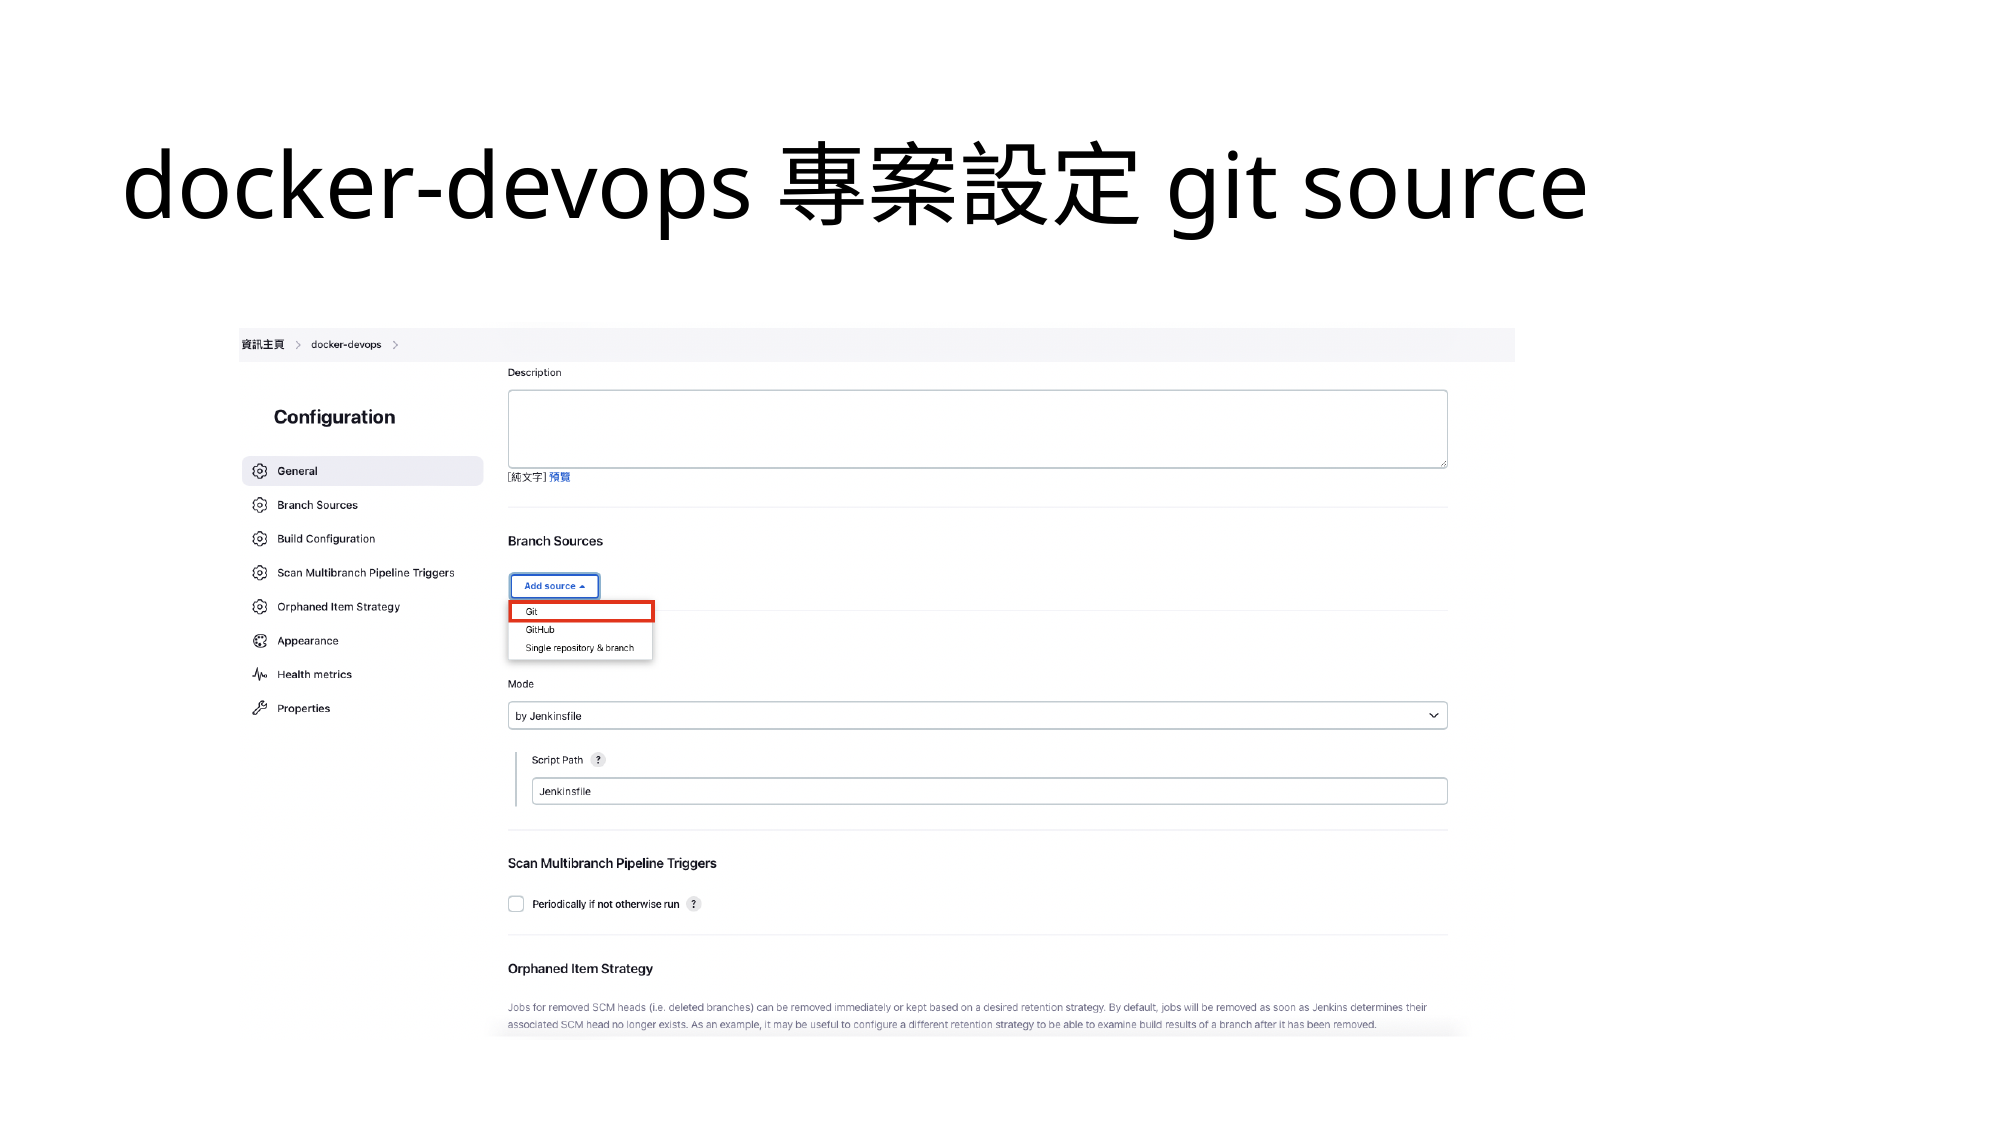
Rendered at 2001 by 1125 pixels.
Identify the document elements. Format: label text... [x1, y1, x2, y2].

title docker-devops專案設定git source [106, 74, 1649, 304]
picture [239, 322, 1515, 1040]
